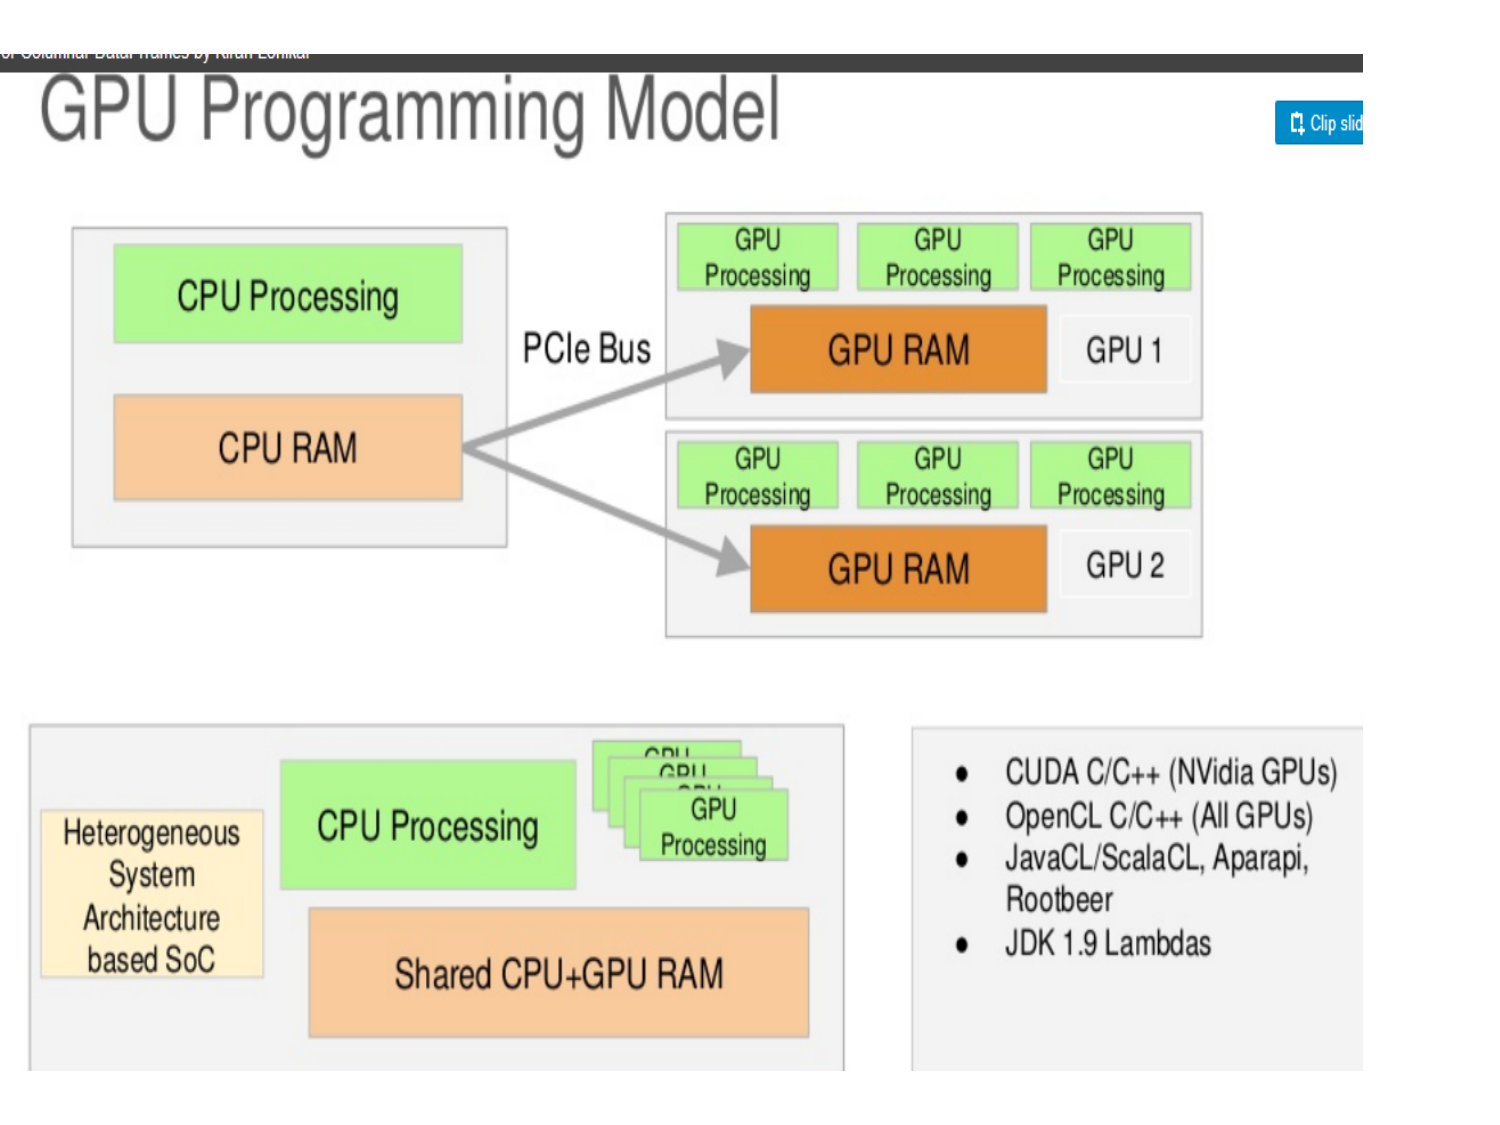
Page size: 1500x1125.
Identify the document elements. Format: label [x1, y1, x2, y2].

picture [1350, 115, 1363, 130]
picture [1292, 112, 1304, 135]
picture [1318, 116, 1335, 134]
picture [0, 54, 1363, 1071]
